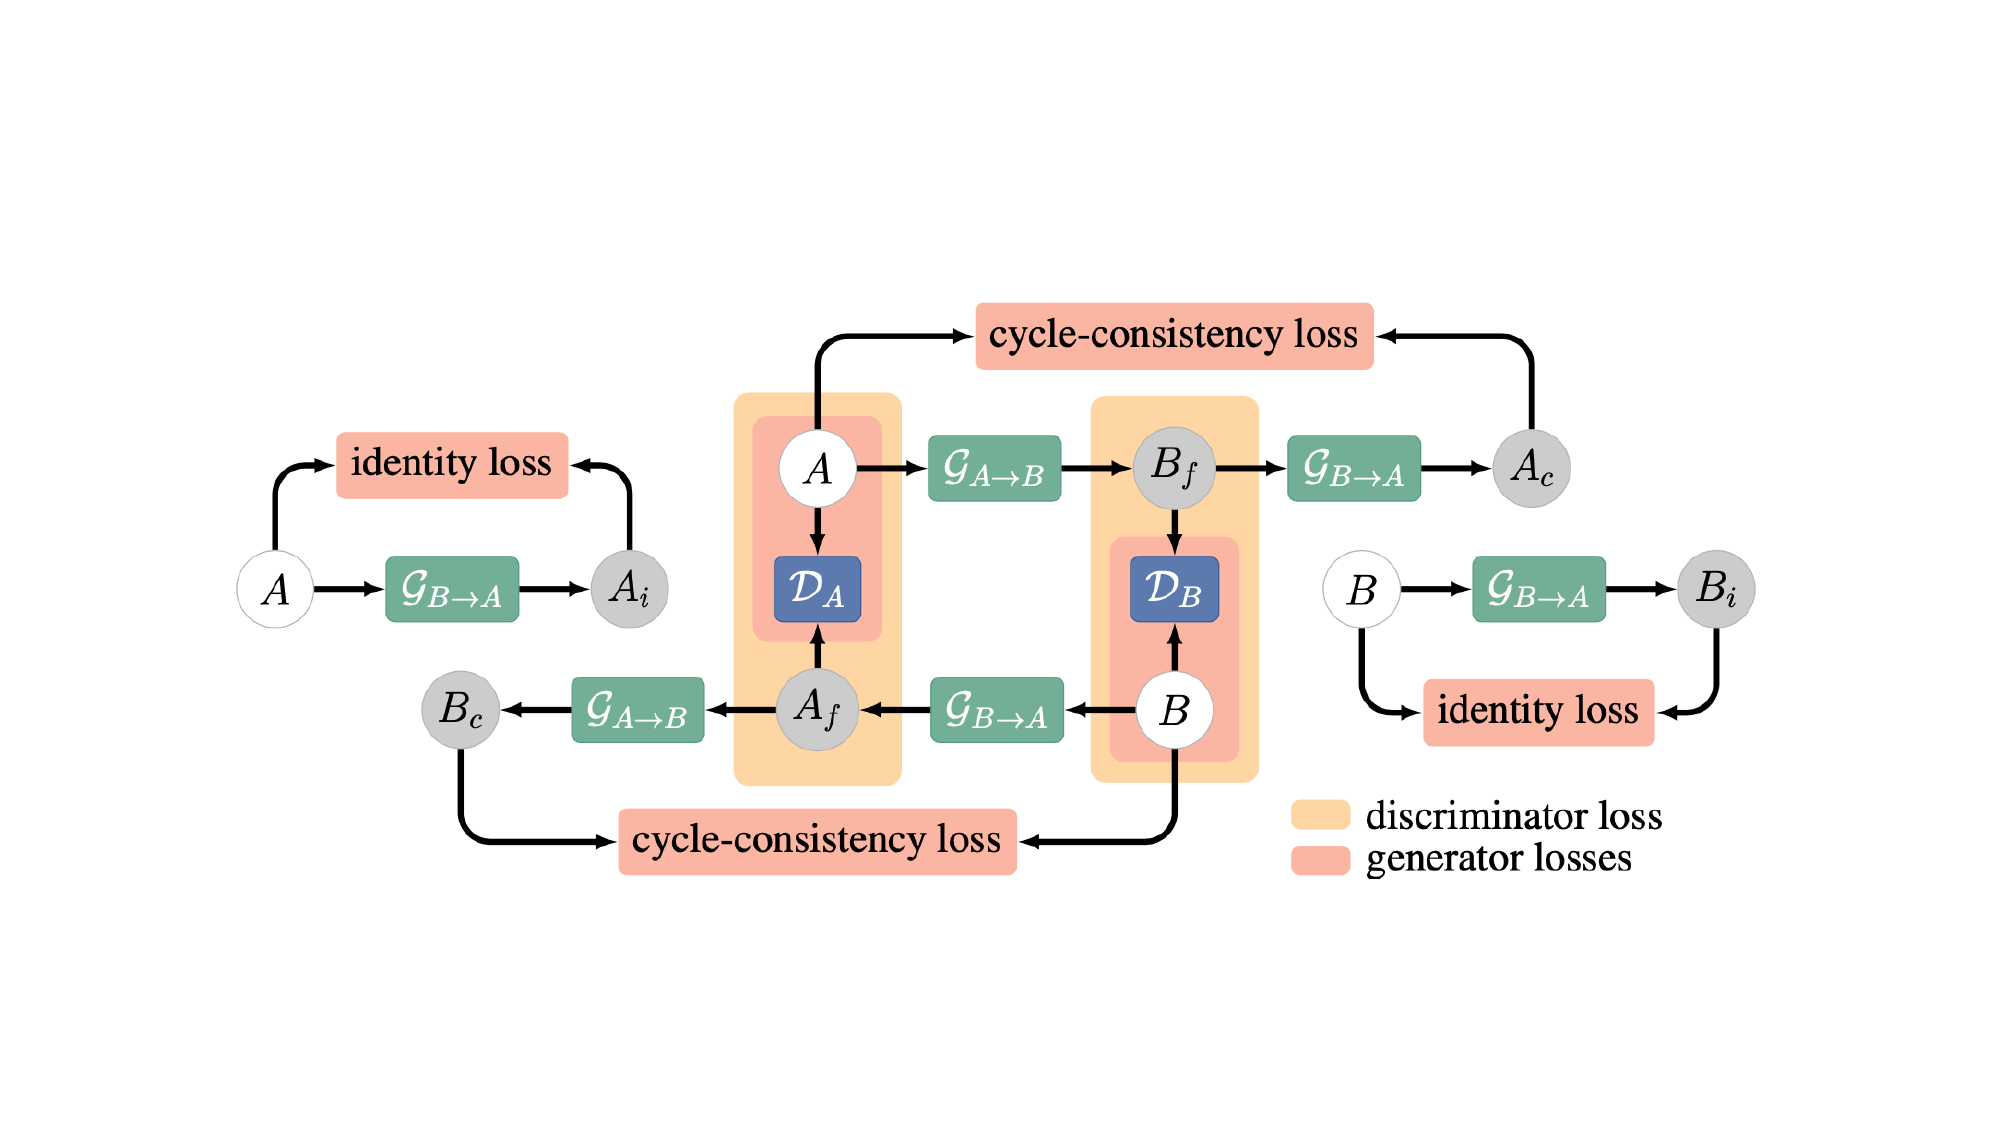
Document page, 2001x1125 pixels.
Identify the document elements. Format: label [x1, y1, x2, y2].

picture [156, 218, 1844, 907]
